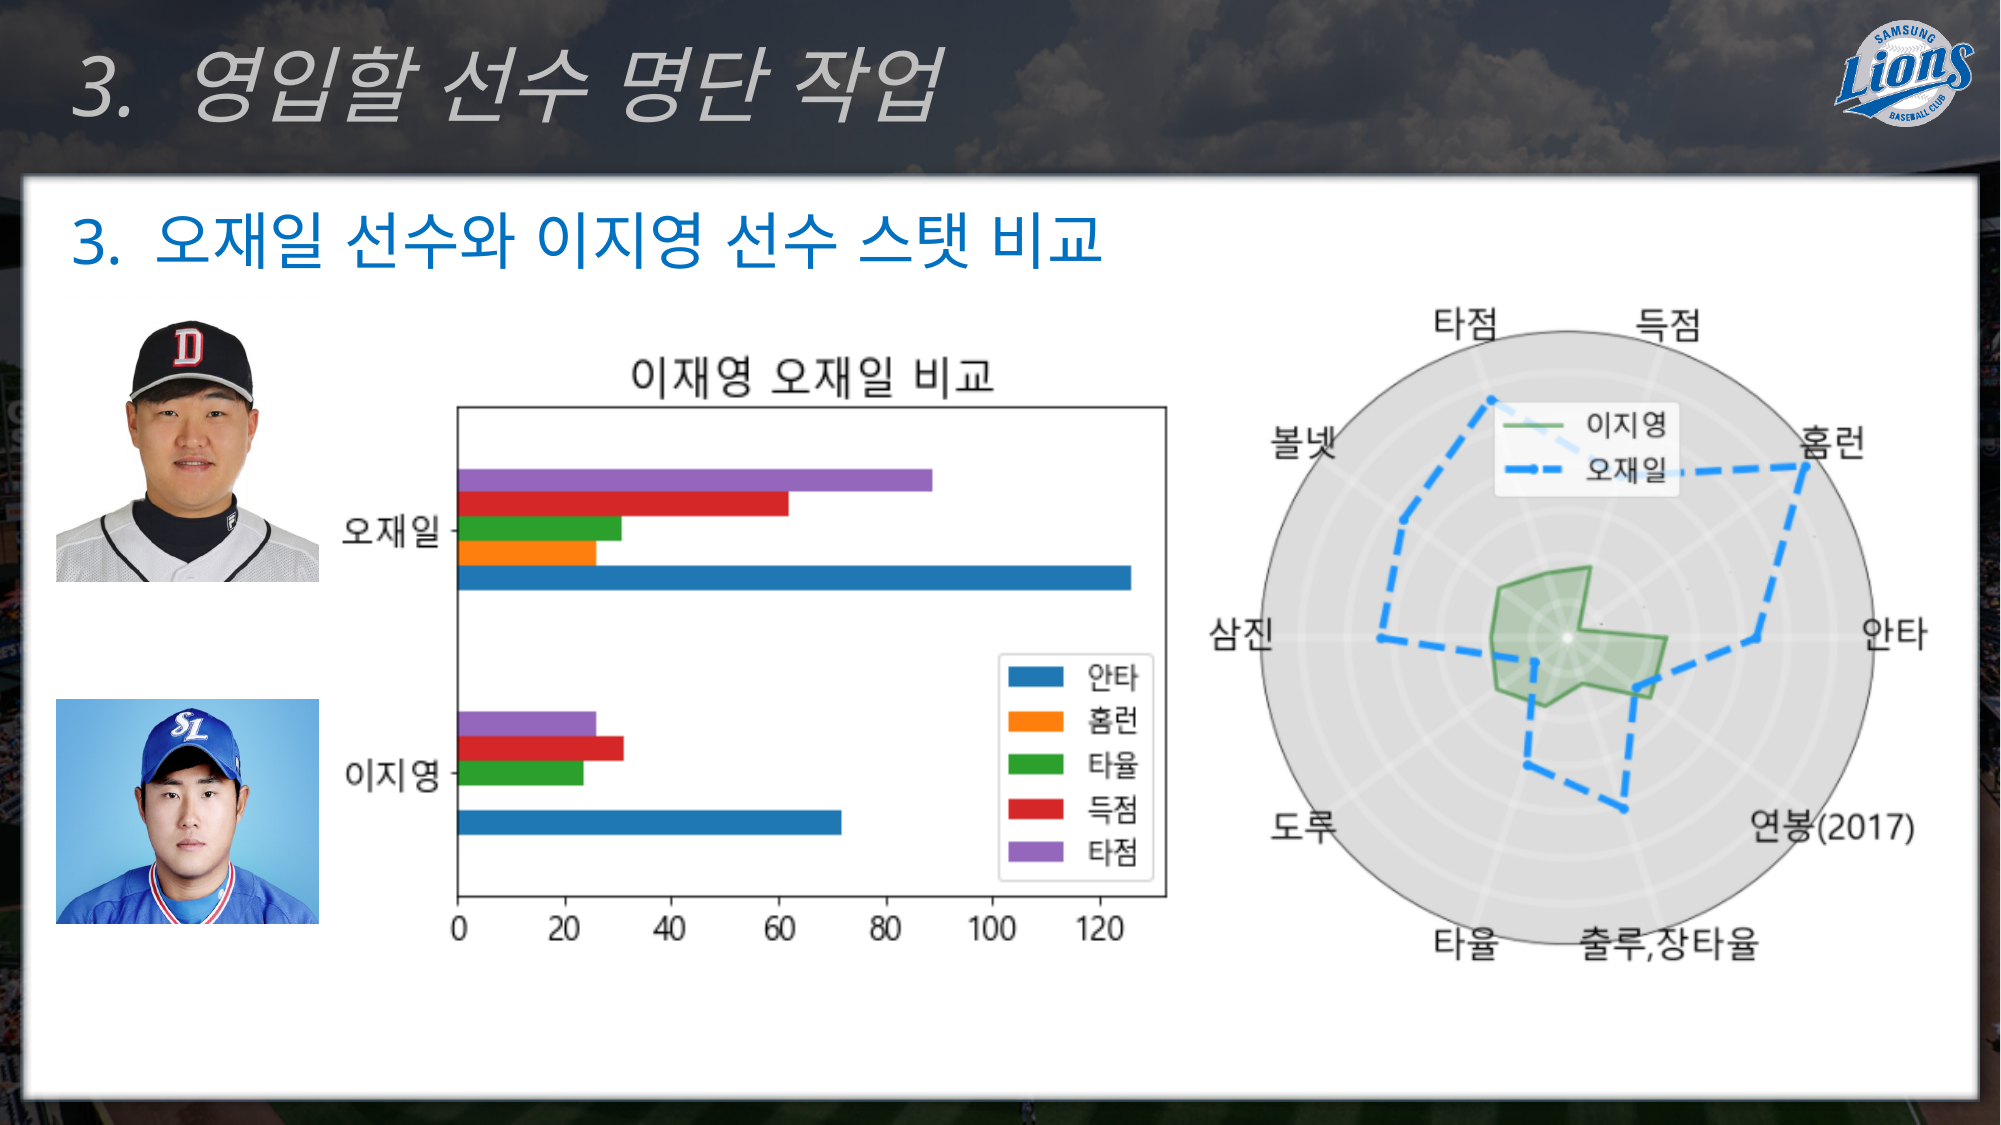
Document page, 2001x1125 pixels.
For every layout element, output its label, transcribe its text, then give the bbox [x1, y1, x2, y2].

text_box 3. 오재일 선수와 이지영 선수 스탯 비교 [55, 200, 1782, 279]
picture [0, 0, 2001, 1125]
text_box [31, 183, 1972, 1093]
title 3. 영입할 선수 명단 작업 [56, 24, 1782, 156]
